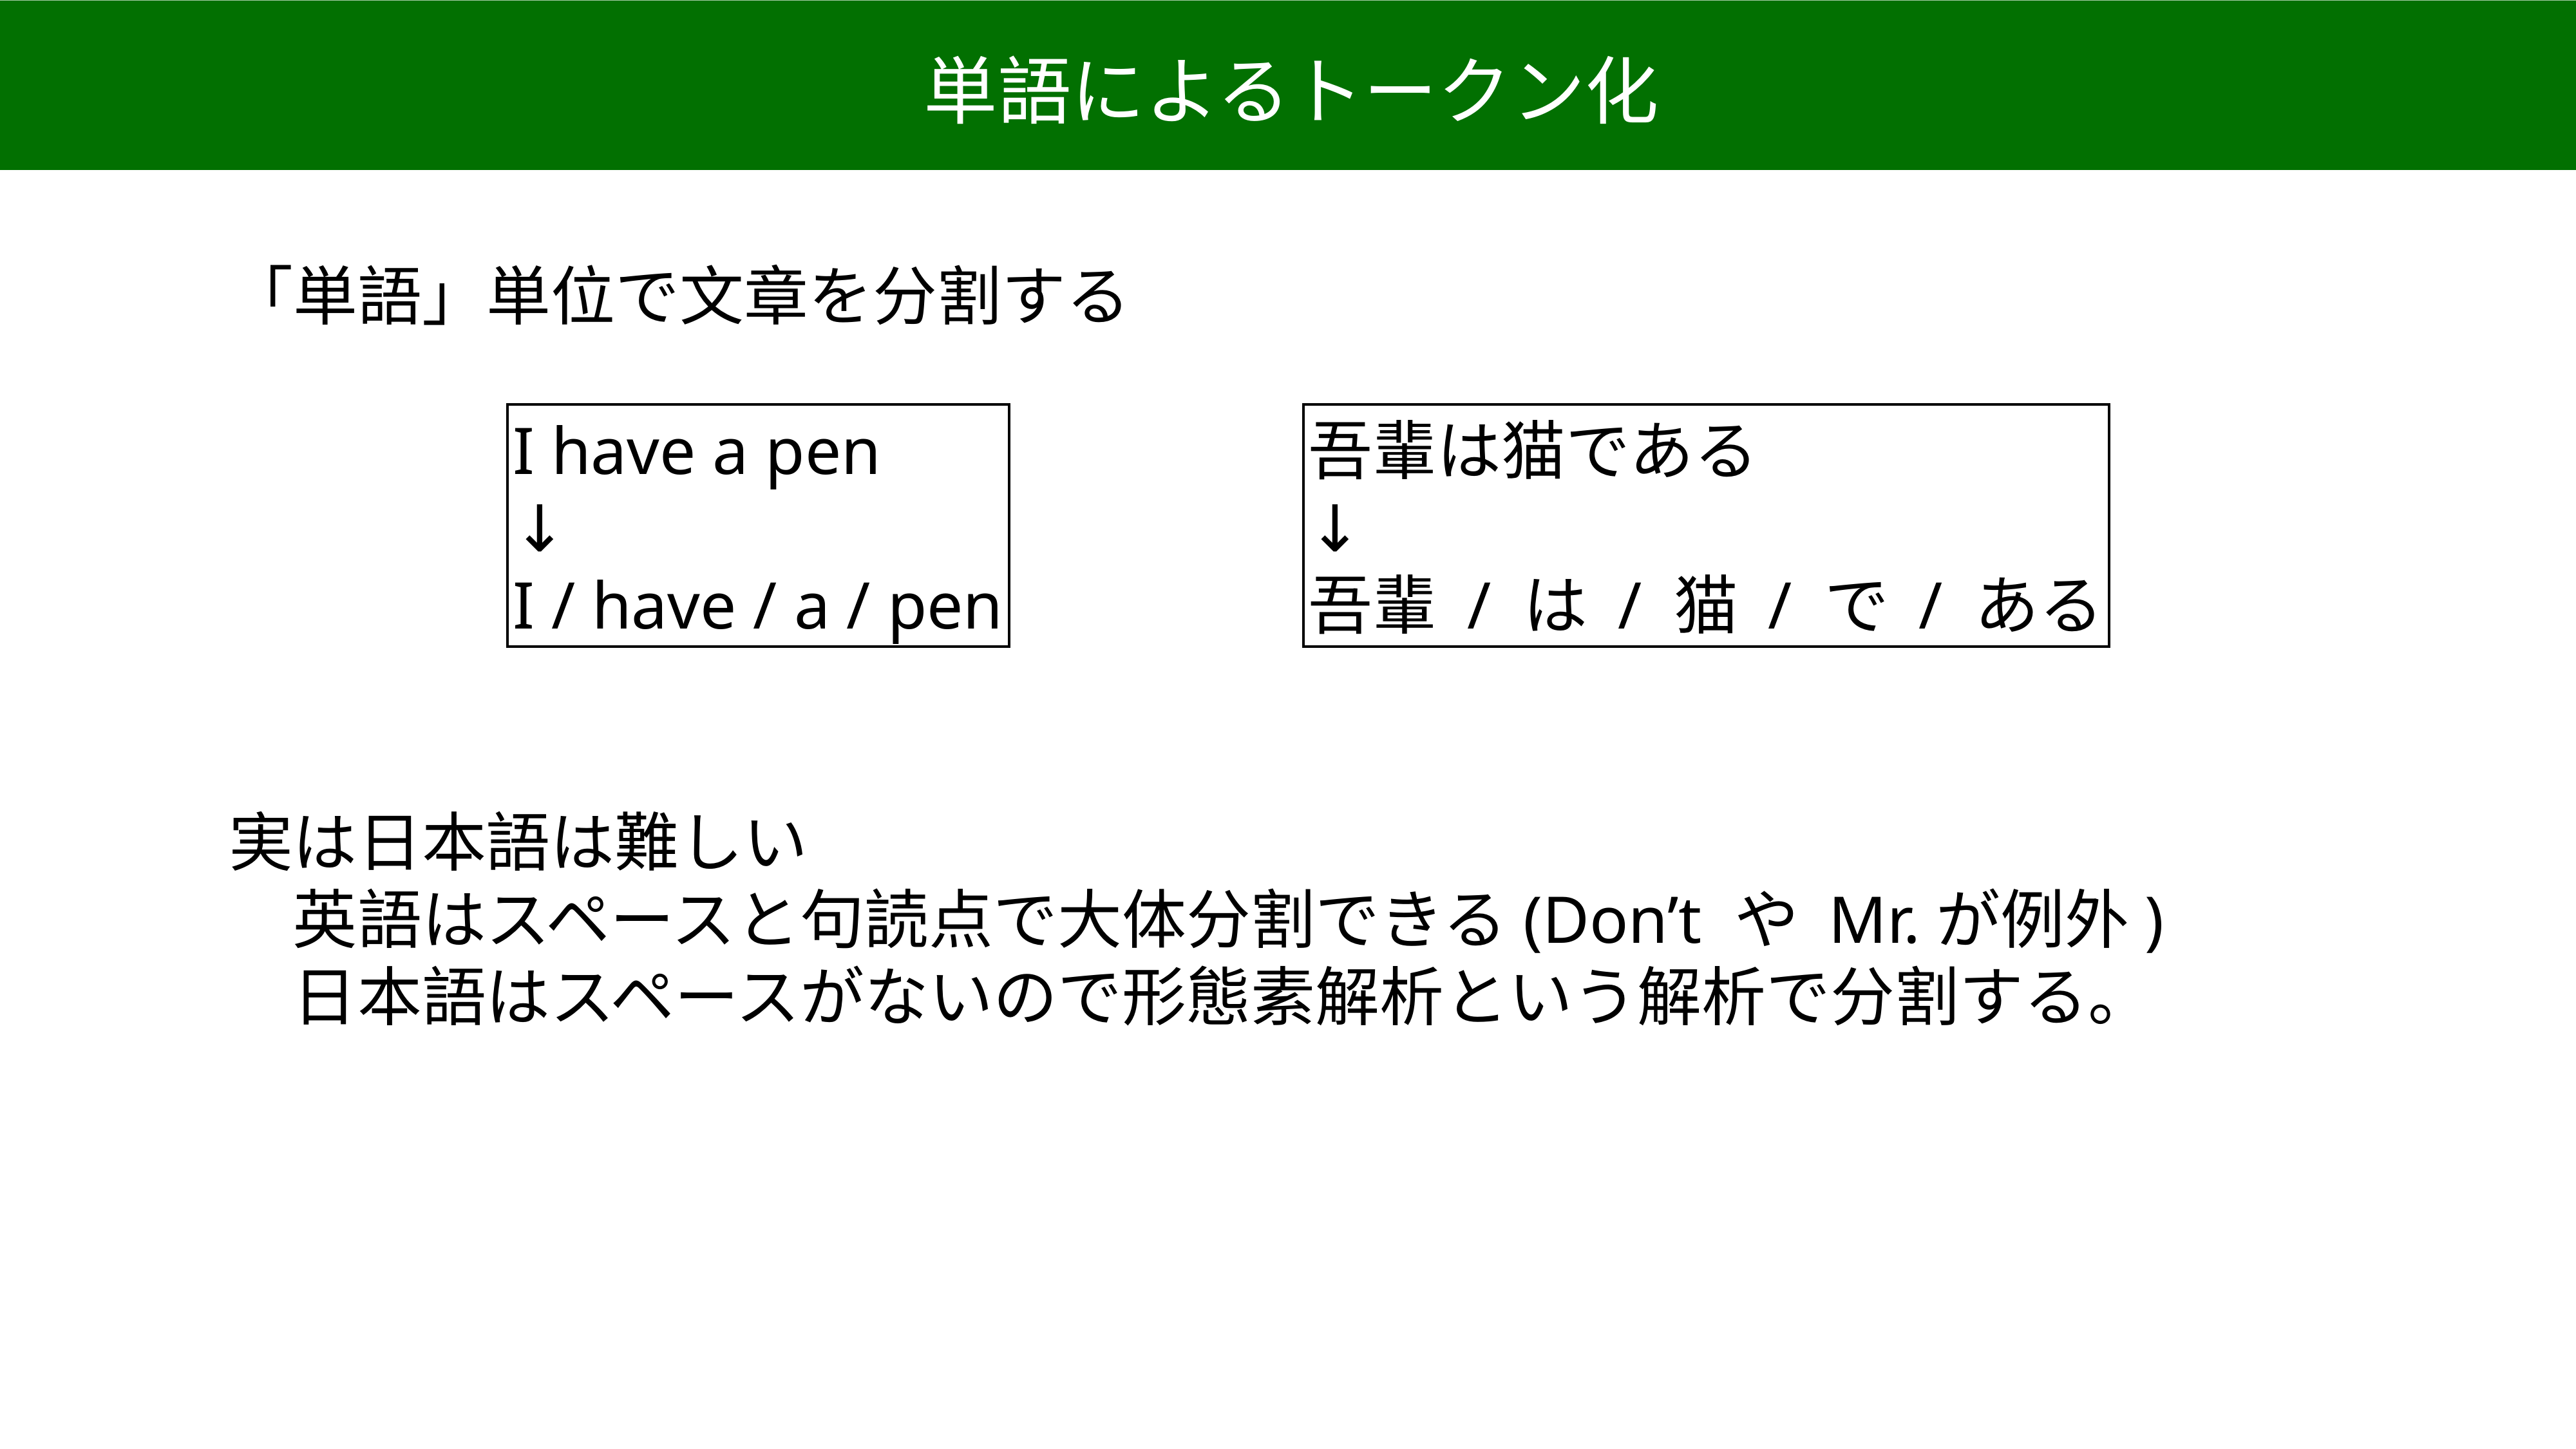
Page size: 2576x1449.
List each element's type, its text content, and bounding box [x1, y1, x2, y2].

text_box [0, 0, 2576, 170]
text_box 単語によるトークン化 [918, 39, 1665, 138]
text_box 実は日本語は難しい 英語はスペースと句読点で大体分割できる(Don’t や Mr.が例外) 日本語はスペースがないので形態素解析という解析で分割する。 [223, 795, 2170, 1039]
text_box 「単語」単位で文章を分割する [223, 249, 1137, 338]
text_box 吾輩は猫である ↓ 吾輩 / は / 猫 / で / ある [1303, 404, 2110, 647]
text_box I have a pen ↓ I / have / a / pen [507, 404, 1010, 647]
